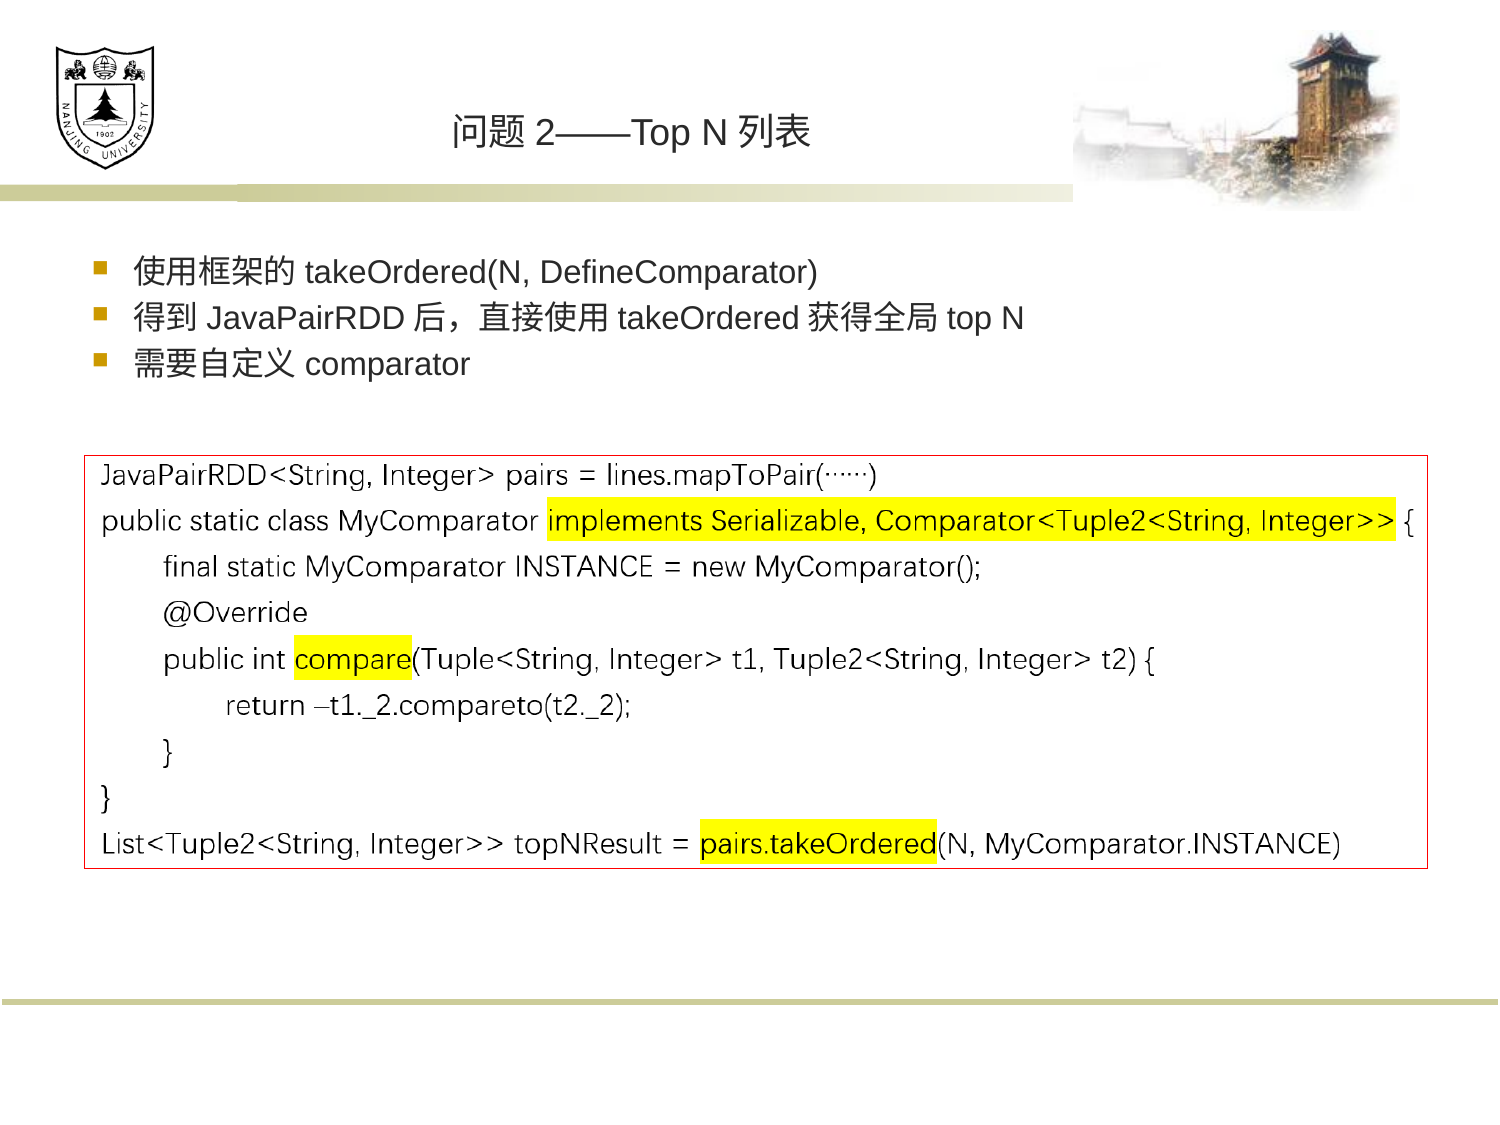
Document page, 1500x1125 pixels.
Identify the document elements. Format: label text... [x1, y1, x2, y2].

title 问题2——Top N列表 [171, 66, 1093, 161]
list 使用框架的takeOrdered(N, DefineComparator) 得到JavaPairRDD后，直接使用takeOrdered获得全局top N 需要自定义comparator [76, 243, 1413, 965]
picture [1073, 30, 1400, 211]
picture [83, 455, 1428, 869]
picture [50, 42, 160, 173]
picture [2, 999, 1498, 1005]
